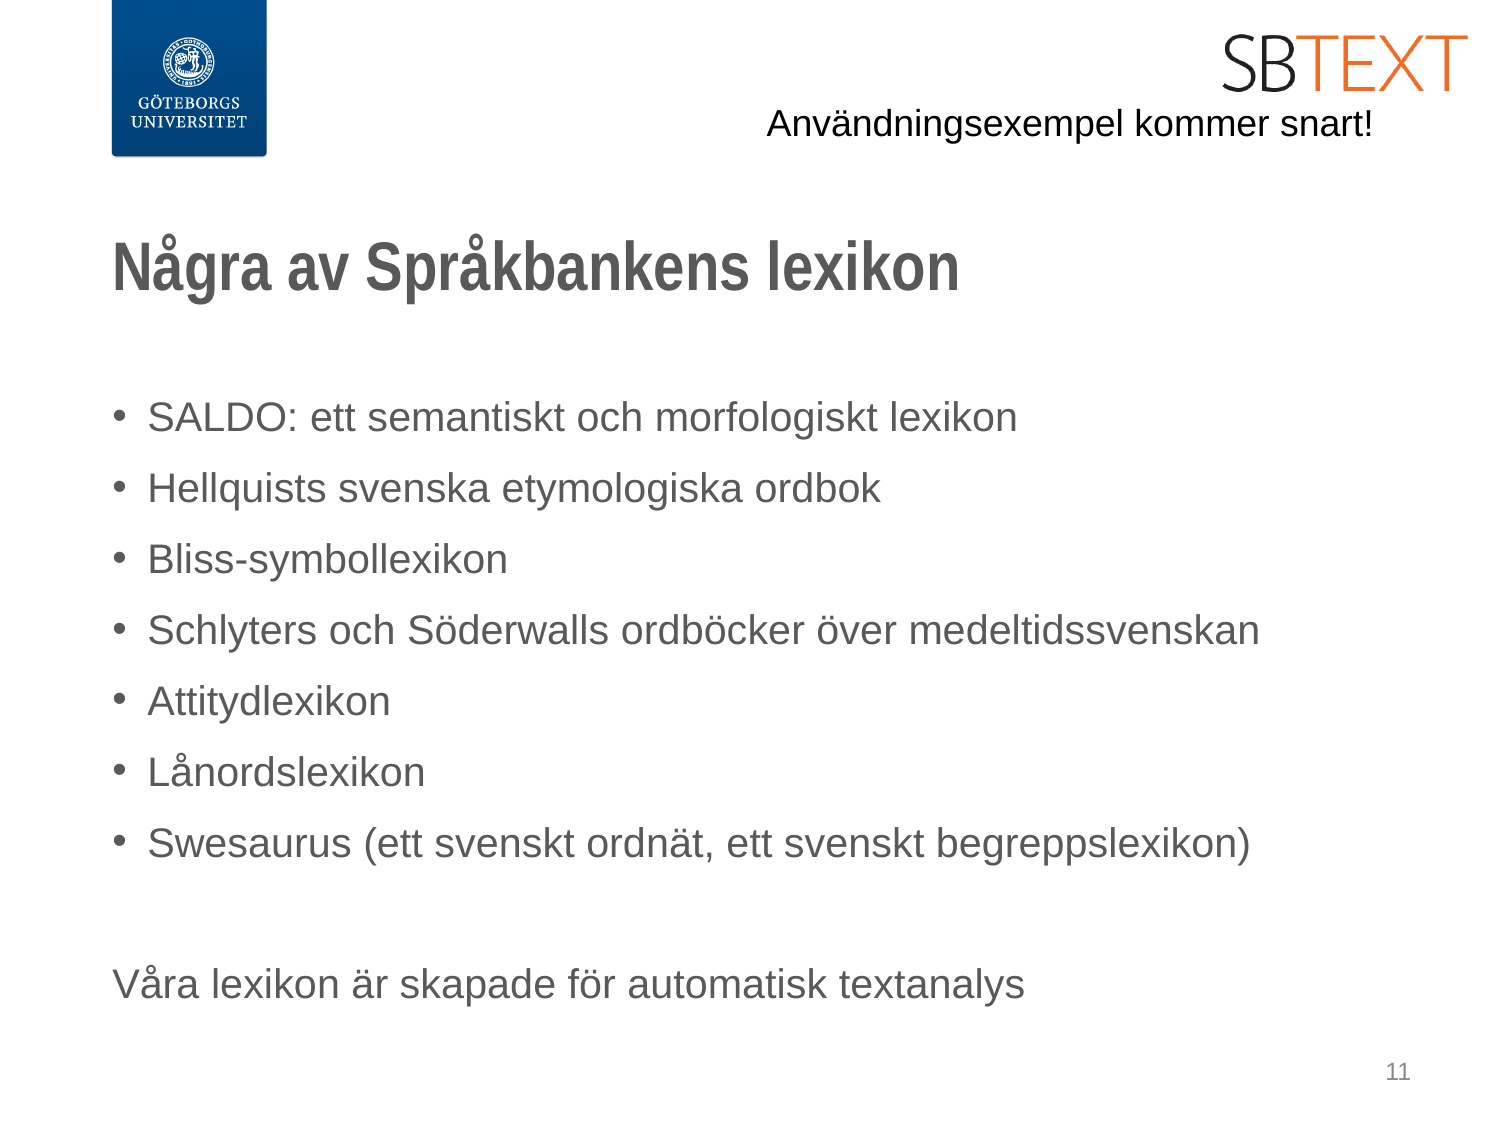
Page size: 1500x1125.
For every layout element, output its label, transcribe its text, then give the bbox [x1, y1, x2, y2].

title Några av Språkbankens lexikon [112, 231, 1412, 362]
list SALDO: ett semantiskt och morfologiskt lexikon Hellquists svenska etymologiska ordbok Bliss-symbollexikon Schlyters och Söderwalls ordböcker över medeltidssvenskan Attitydlexikon Lånordslexikon Swesaurus (ett svenskt ordnät, ett svenskt begreppslexikon) Våra lexikon är skapade för automatisk textanalys [112, 385, 1341, 1012]
picture [110, 0, 268, 159]
slide_number 11 [1316, 1051, 1412, 1091]
picture [1205, 19, 1476, 110]
text_box Användningsexempel kommer snart! [751, 91, 1437, 152]
